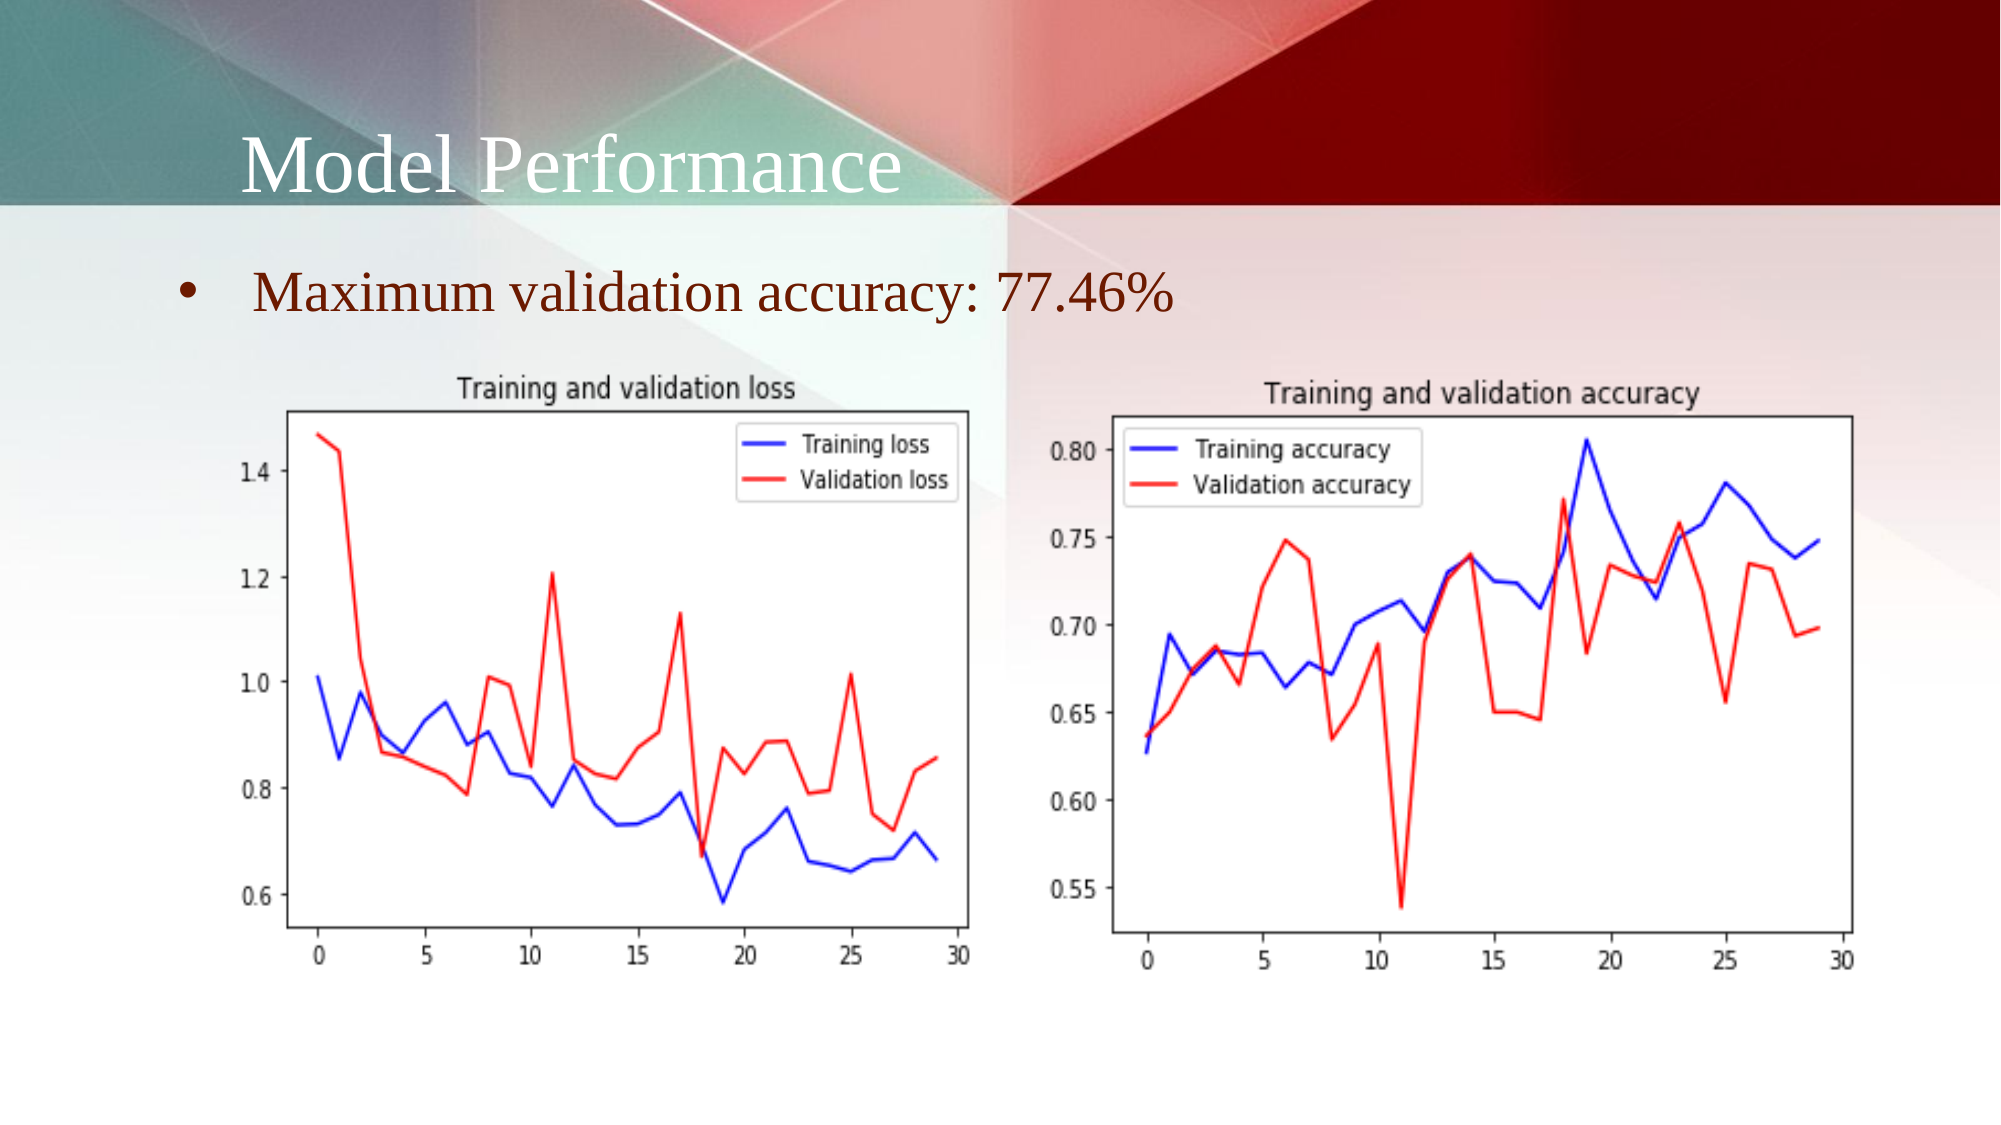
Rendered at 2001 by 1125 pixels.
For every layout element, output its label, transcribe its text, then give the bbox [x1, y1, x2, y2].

title Model Performance [225, 95, 1800, 224]
list Maximum validation accuracy: 77.46% [162, 253, 1738, 339]
picture [0, 0, 2001, 1125]
